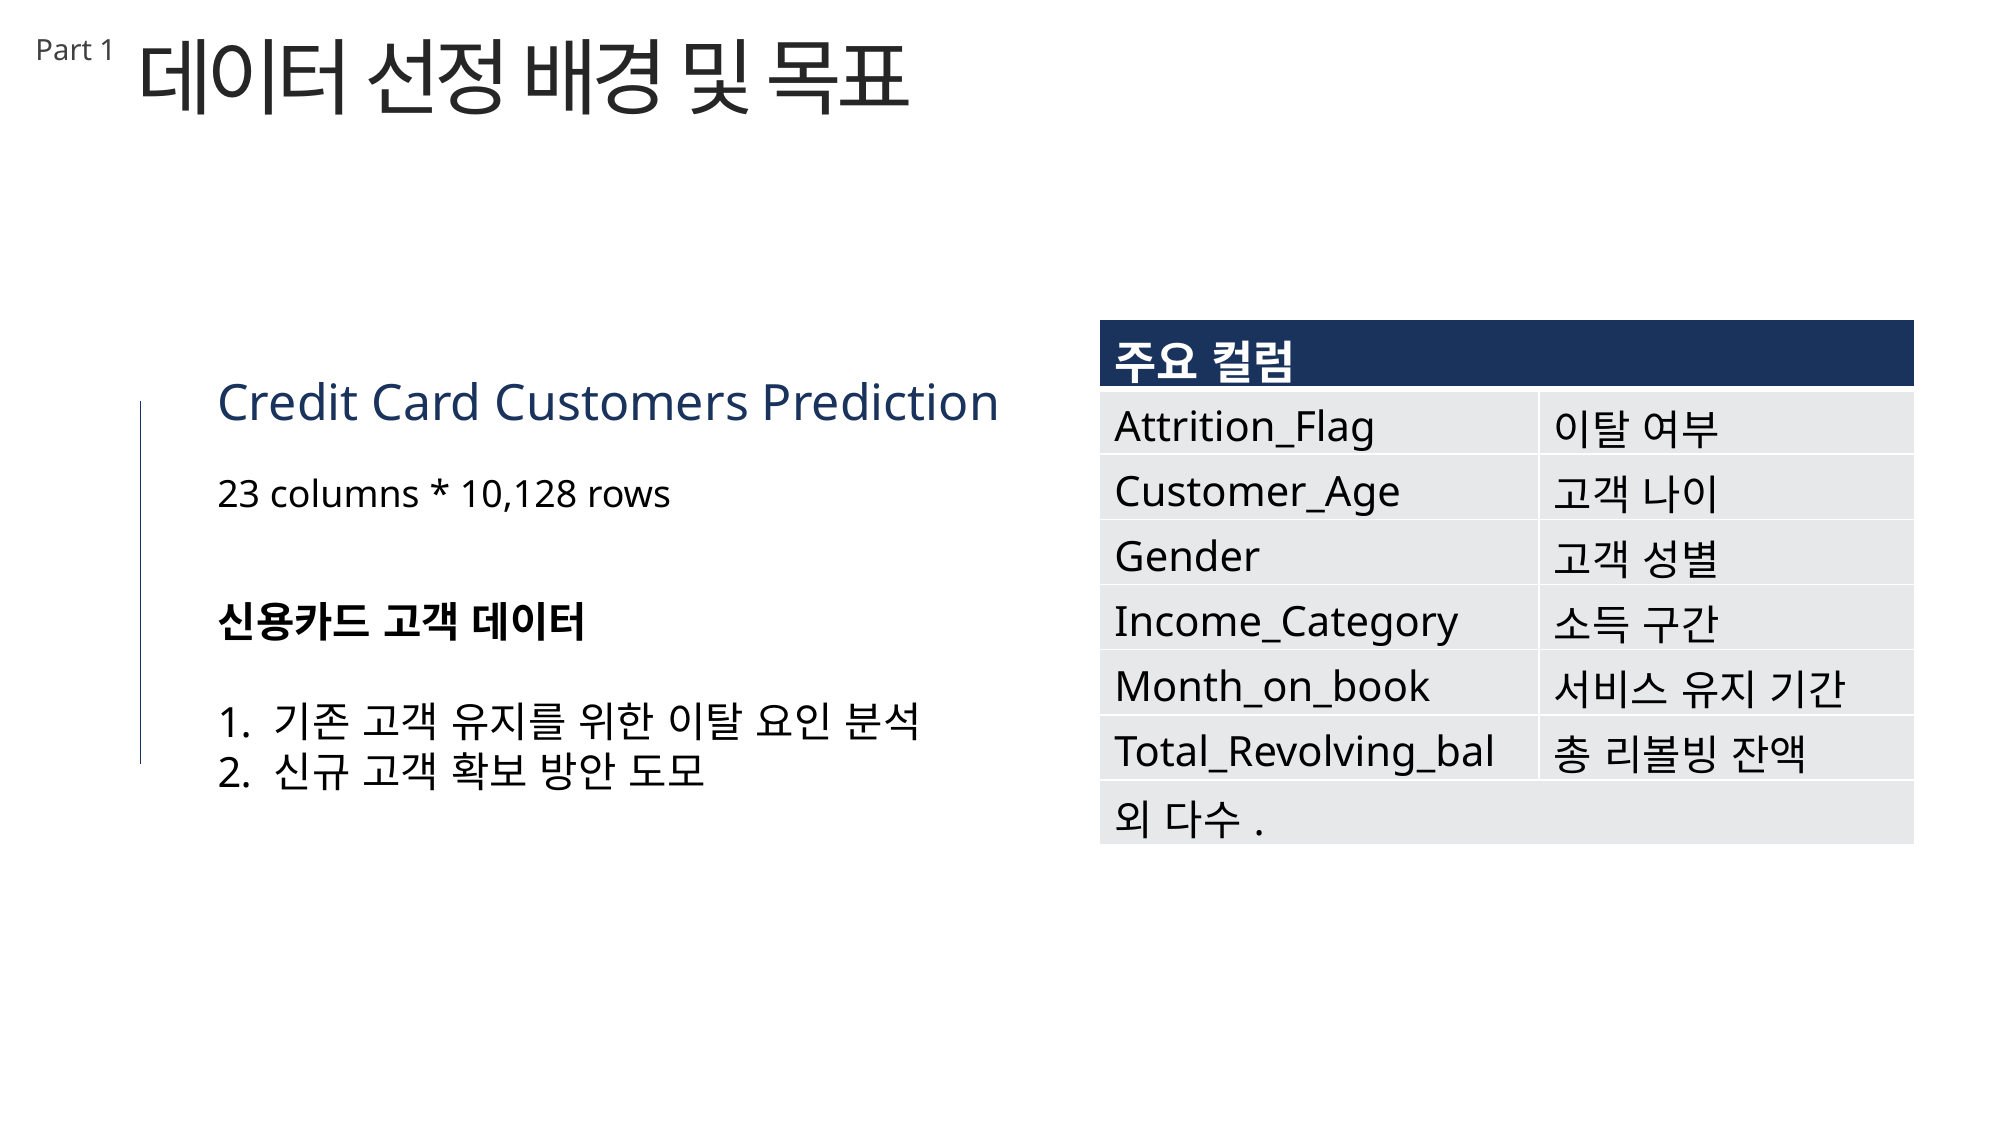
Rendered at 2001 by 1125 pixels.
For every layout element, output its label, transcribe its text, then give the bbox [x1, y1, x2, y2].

table_cell 외 다수. [1100, 781, 1914, 844]
table_cell Gender [1100, 520, 1538, 584]
table_cell 소득 구간 [1540, 585, 1914, 649]
table_cell Attrition_Flag [1100, 392, 1538, 453]
table_cell Customer_Age [1100, 455, 1538, 519]
table_cell Income_Category [1100, 585, 1538, 649]
table_cell 총 리볼빙 잔액 [1540, 716, 1914, 779]
text_box Part 1 [20, 23, 121, 74]
table_cell 고객 나이 [1540, 455, 1914, 519]
table_cell Total_Revolving_bal [1100, 716, 1538, 779]
table_cell Month_on_book [1100, 650, 1538, 714]
table_cell 서비스 유지 기간 [1540, 650, 1914, 714]
table_cell 이탈 여부 [1540, 392, 1914, 453]
text_box 23 columns * 10,128 rows [202, 462, 716, 523]
text_box Credit Card Customers Prediction [202, 363, 1098, 438]
text_box 데이터 선정 배경 및 목표 [121, 17, 928, 133]
table_cell 고객 성별 [1540, 520, 1914, 584]
table_header 주요 컬럼 [1100, 320, 1914, 386]
text_box 신용카드 고객 데이터 기존 고객 유지를 위한 이탈 요인 분석 신규 고객 확보 방안 도모 [202, 588, 993, 804]
